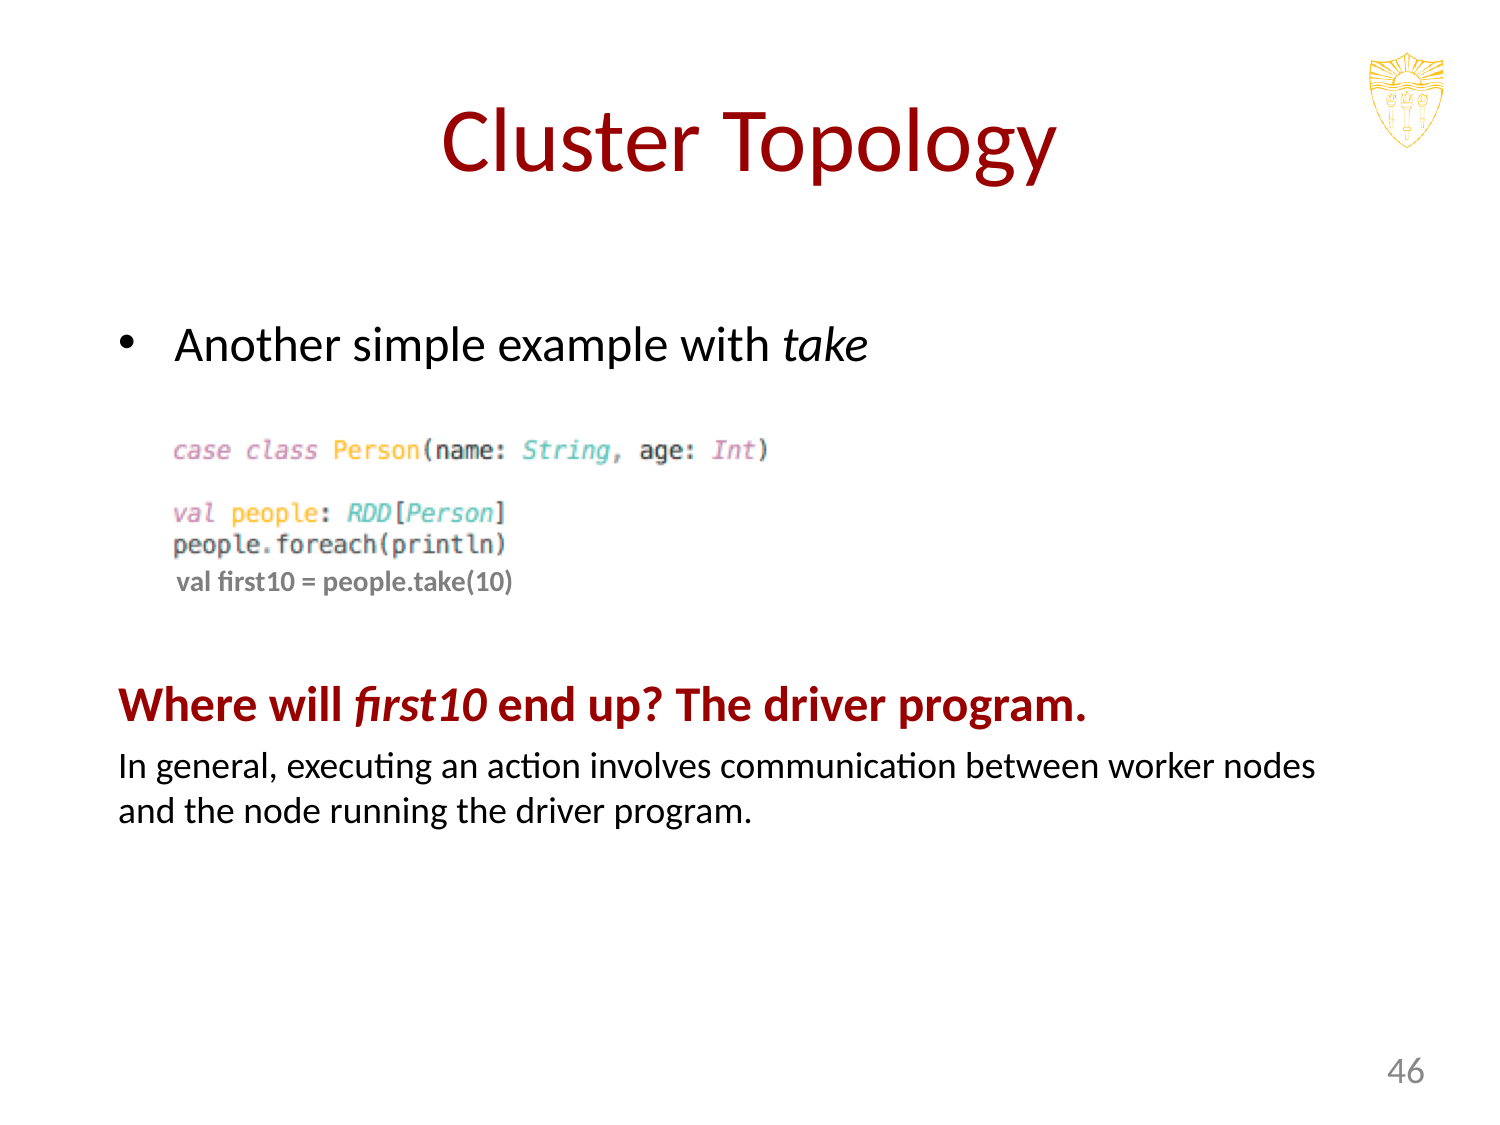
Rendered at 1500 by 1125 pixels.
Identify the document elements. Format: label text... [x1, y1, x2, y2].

text_box [151, 407, 823, 562]
text_box Another simple example with take [116, 311, 900, 372]
picture [1369, 52, 1444, 148]
slide_number ‹#› [1080, 1046, 1425, 1125]
text_box val first10 = people.take(10) Where will first10 end up? The driver program. In general, executing an action involves communication between worker nodes and the node running the driver program. [116, 562, 1323, 831]
title Cluster Topology [175, 80, 1325, 268]
